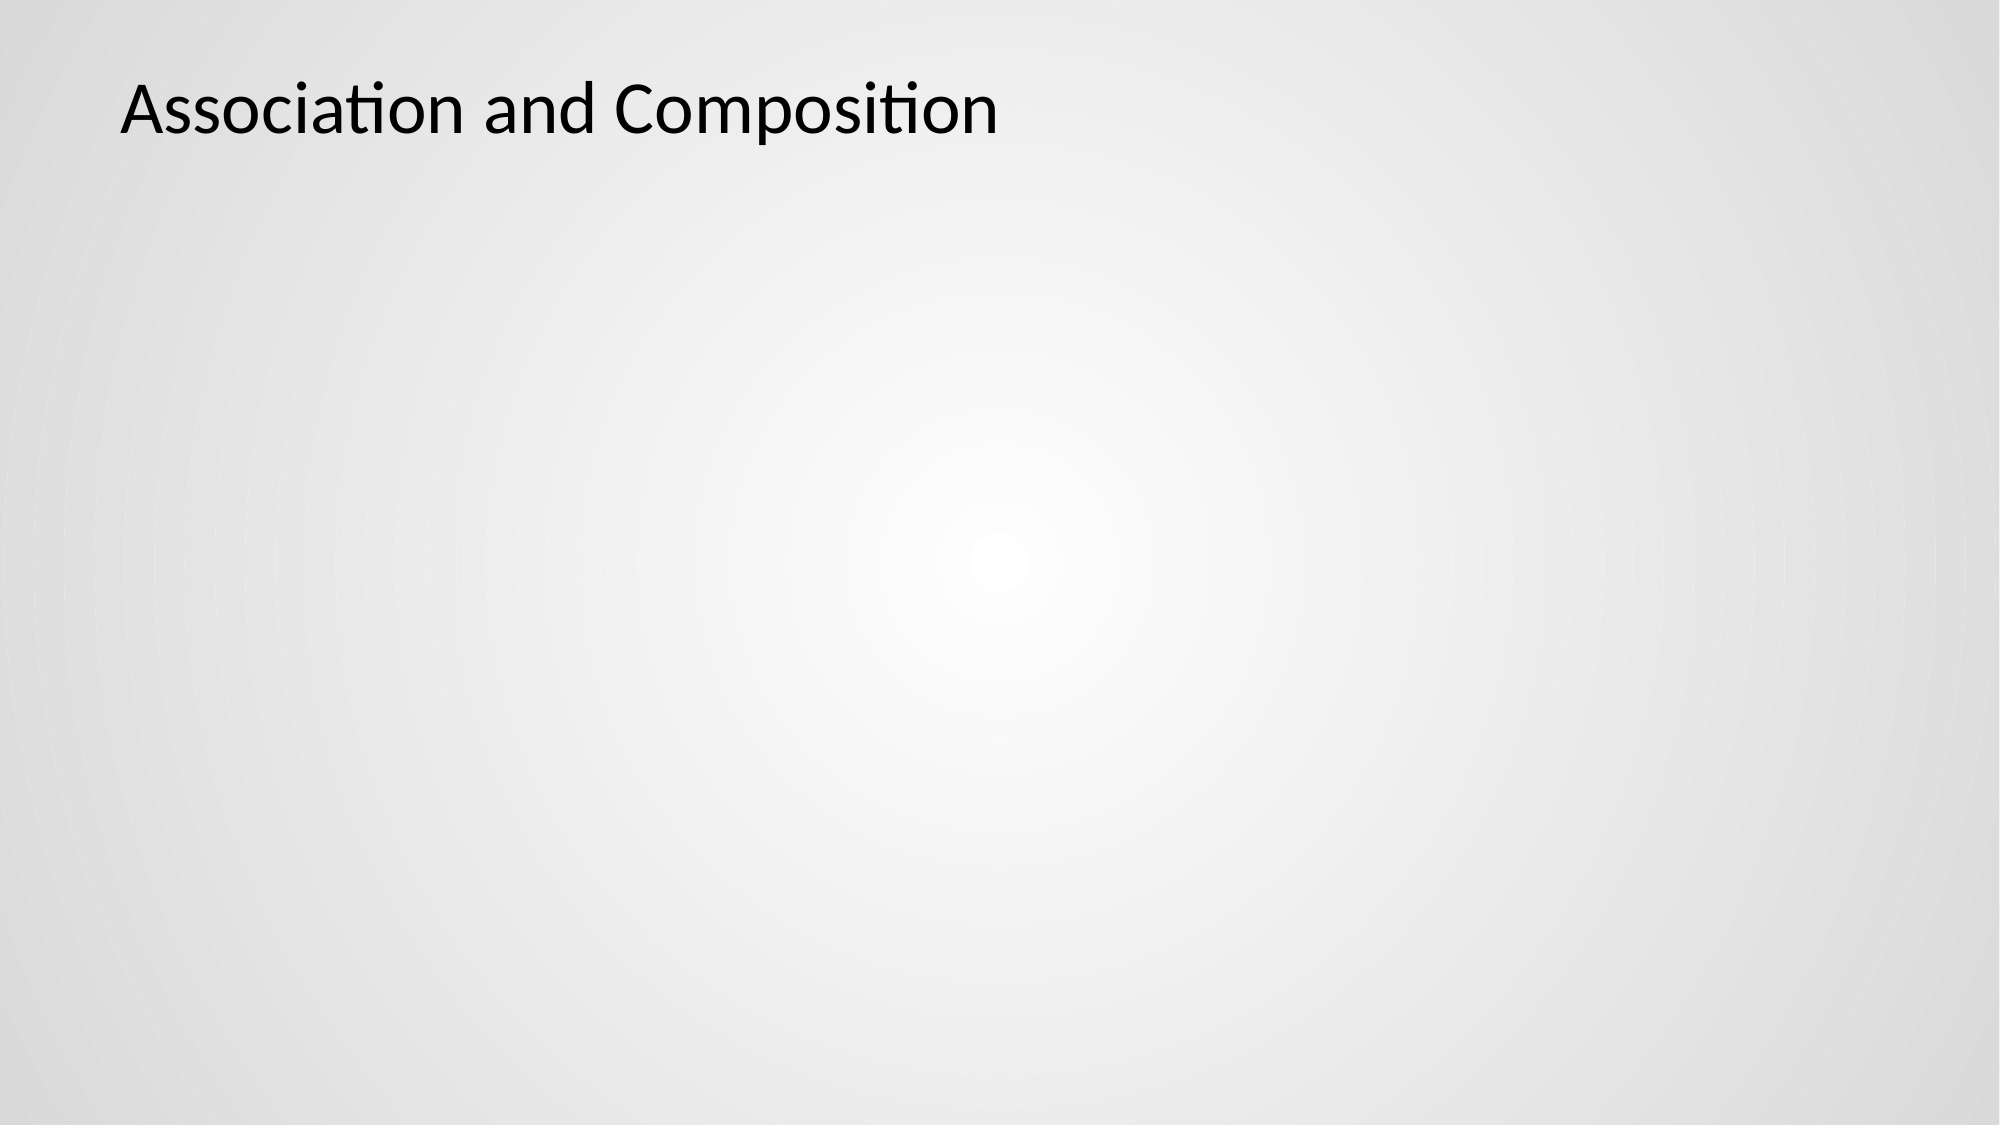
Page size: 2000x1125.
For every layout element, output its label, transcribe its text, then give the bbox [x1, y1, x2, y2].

title Association and Composition [99, 45, 1900, 162]
